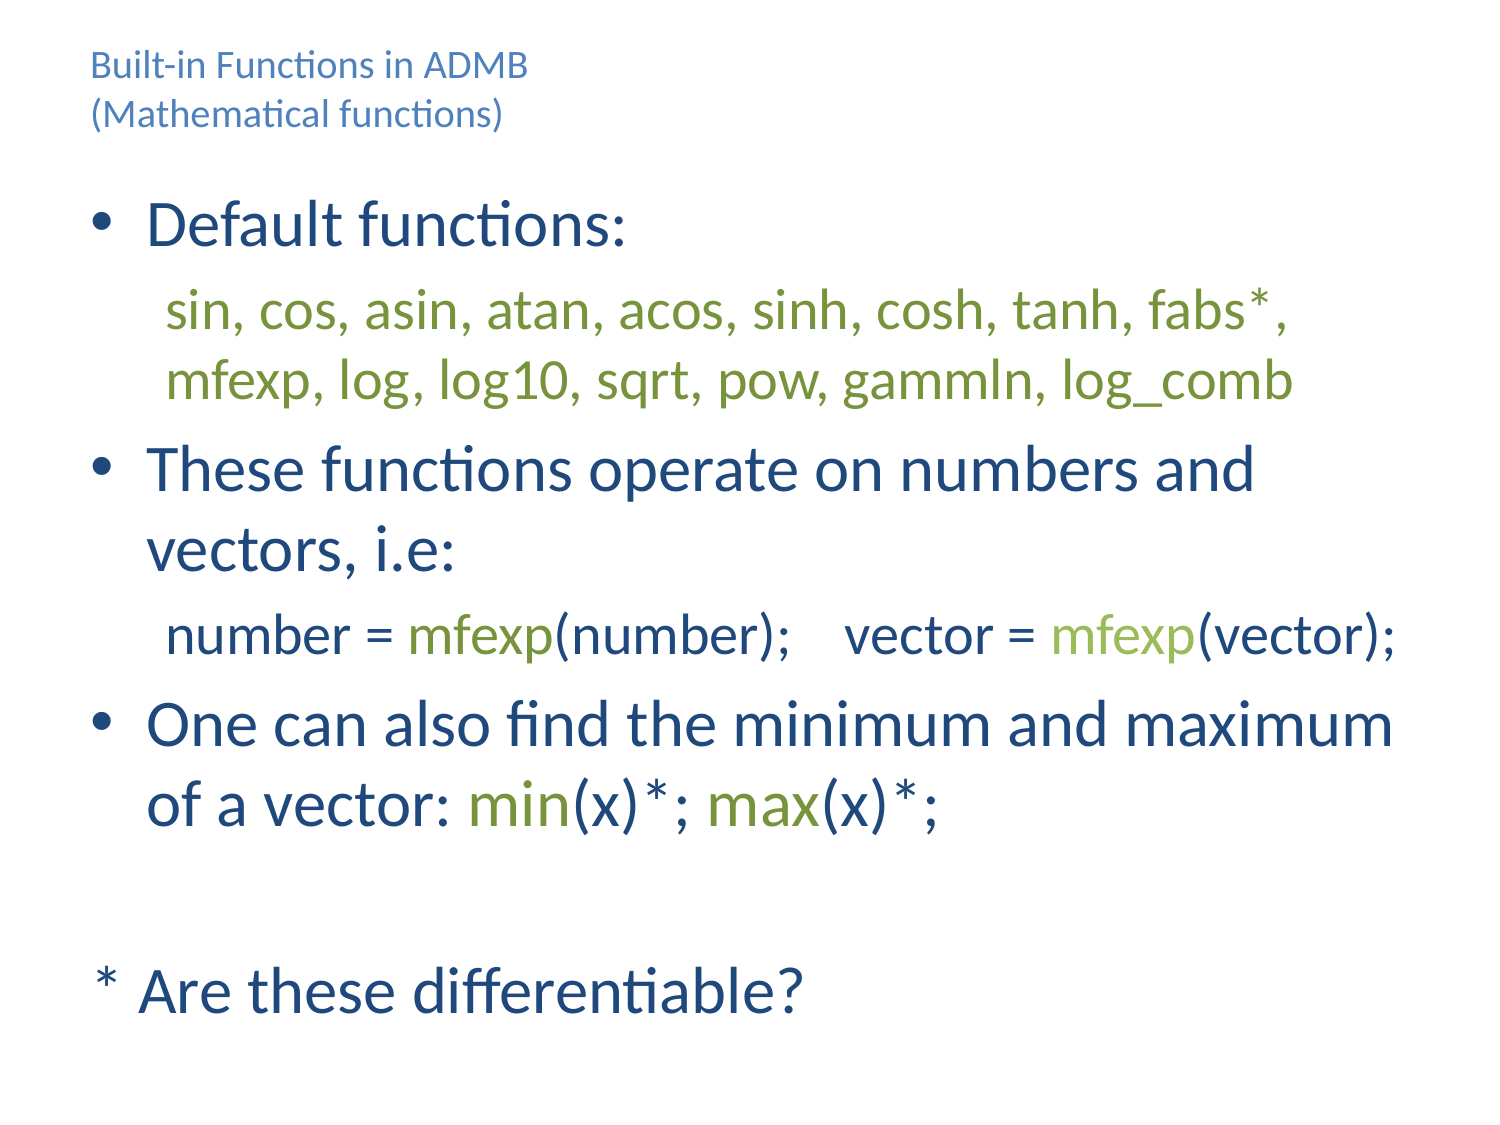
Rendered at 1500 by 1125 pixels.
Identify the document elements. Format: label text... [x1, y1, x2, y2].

list Default functions: sin, cos, asin, atan, acos, sinh, cosh, tanh, fabs*, mfexp, log, log10, sqrt, pow, gammln, log_comb These functions operate on numbers and vectors, i.e: number = mfexp(number); vector = mfexp(vector); One can also find the minimum and maximum of a vector: min(x)*; max(x)*; * Are these differentiable? [75, 172, 1425, 1090]
title Built-in Functions in ADMB (Mathematical functions) [75, 30, 1425, 144]
